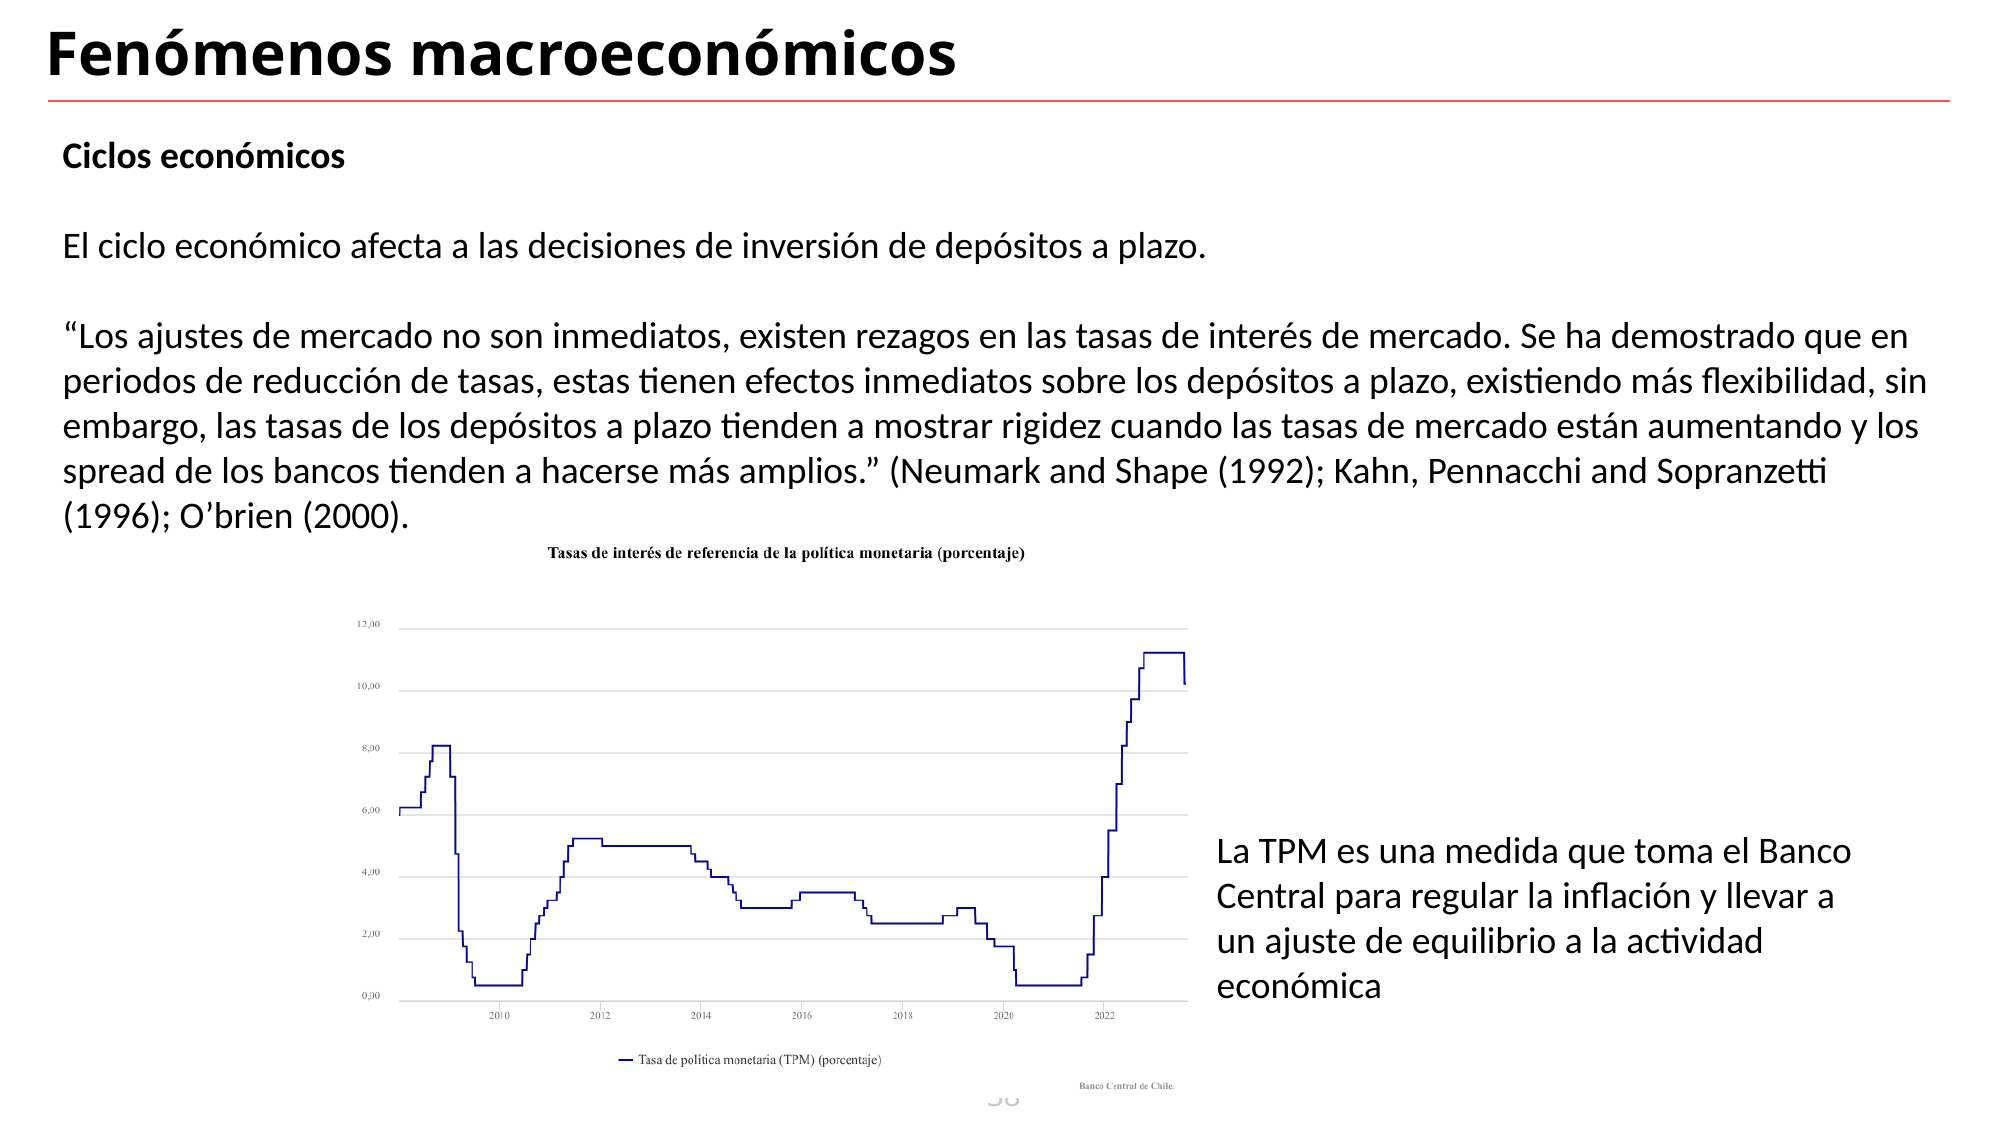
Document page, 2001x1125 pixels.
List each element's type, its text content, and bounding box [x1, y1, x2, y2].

title Fenómenos macroeconómicos [30, 15, 1950, 97]
text_box La TPM es una medida que toma el Banco Central para regular la inflación y llevar a un ajuste de equilibrio a la actividad económica [1202, 818, 1896, 1014]
text_box [1144, 870, 2000, 1125]
text_box Ciclos económicos El ciclo económico afecta a las decisiones de inversión de depósitos a plazo. “Los ajustes de mercado no son inmediatos, existen rezagos en las tasas de interés de mercado. Se ha demostrado que en periodos de reducción de tasas, estas tienen efectos inmediatos sobre los depósitos a plazo, existiendo más flexibilidad, sin embargo, las tasas de los depósitos a plazo tienden a mostrar rigidez cuando las tasas de mercado están aumentando y los spread de los bancos tienden a hacerse más amplios.” (Neumark and Shape (1992); Kahn, Pennacchi and Sopranzetti (1996); O’brien (2000). [47, 123, 1950, 544]
picture [341, 535, 1202, 1098]
slide_number 38 [778, 1098, 1144, 1125]
